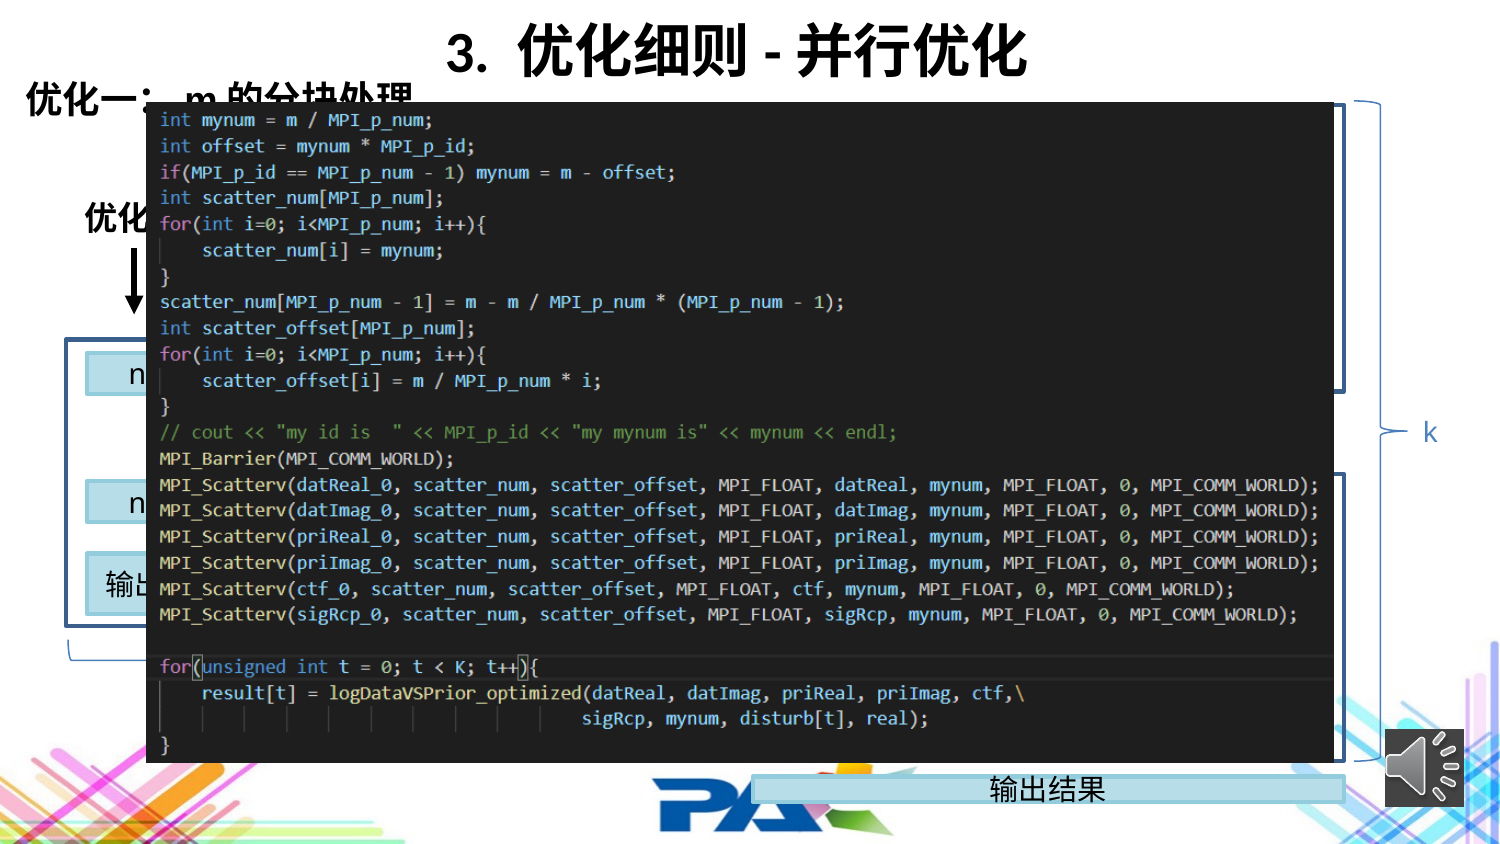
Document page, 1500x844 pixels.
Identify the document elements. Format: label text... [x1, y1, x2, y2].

title 3. 优化细则-并行优化 [301, 2, 1173, 95]
picture [0, 0, 1500, 844]
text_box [65, 339, 141, 725]
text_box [752, 100, 1454, 803]
text_box 优化一：m的分块处理 [10, 68, 429, 129]
text_box 优化前 [69, 189, 141, 244]
